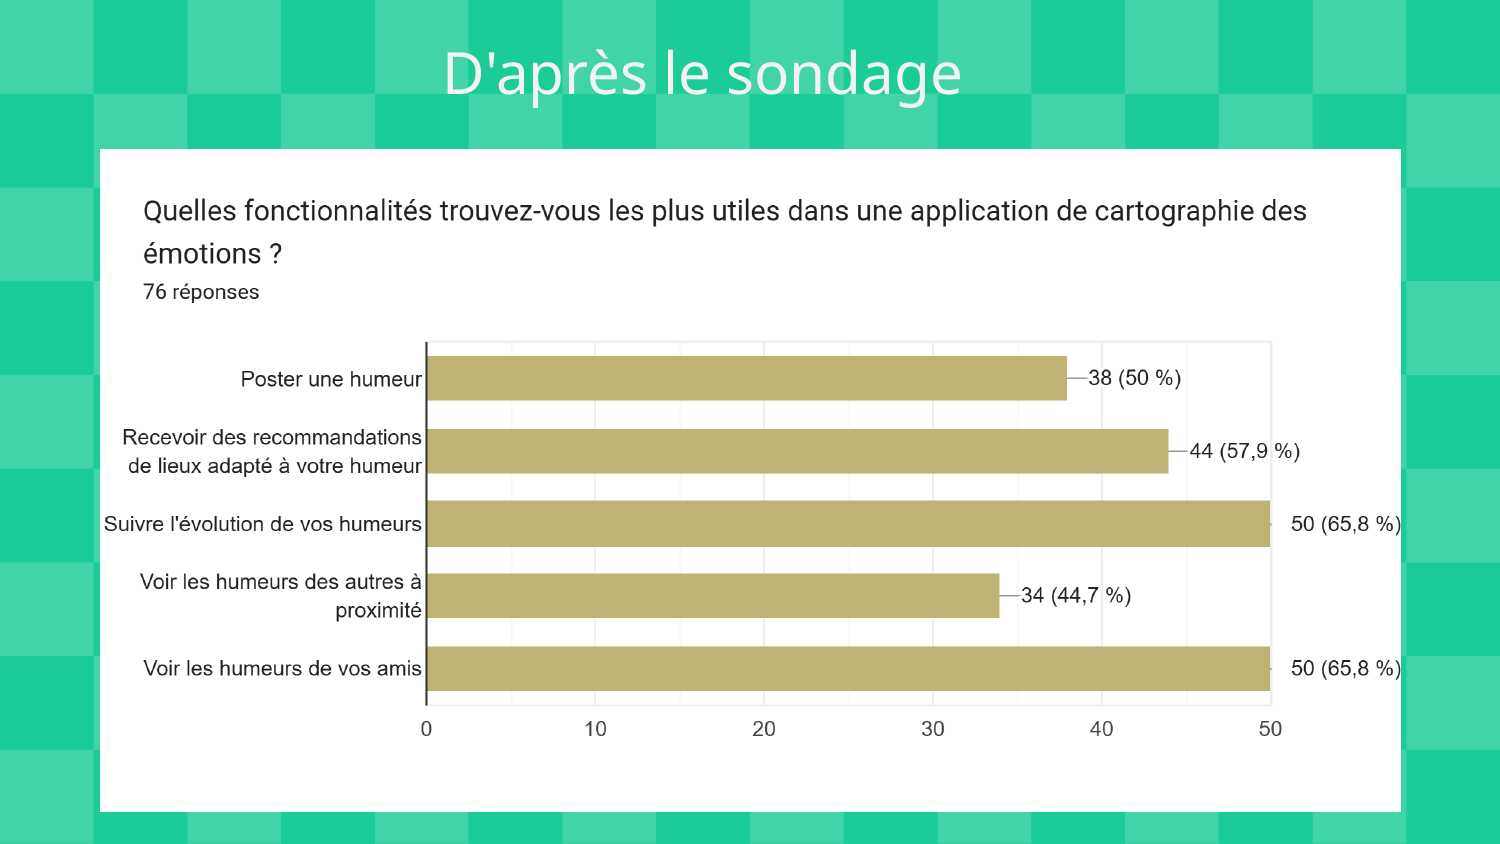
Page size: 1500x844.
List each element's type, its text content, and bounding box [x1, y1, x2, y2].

text_box D'après le sondage [88, 28, 1318, 114]
picture [100, 149, 1401, 812]
